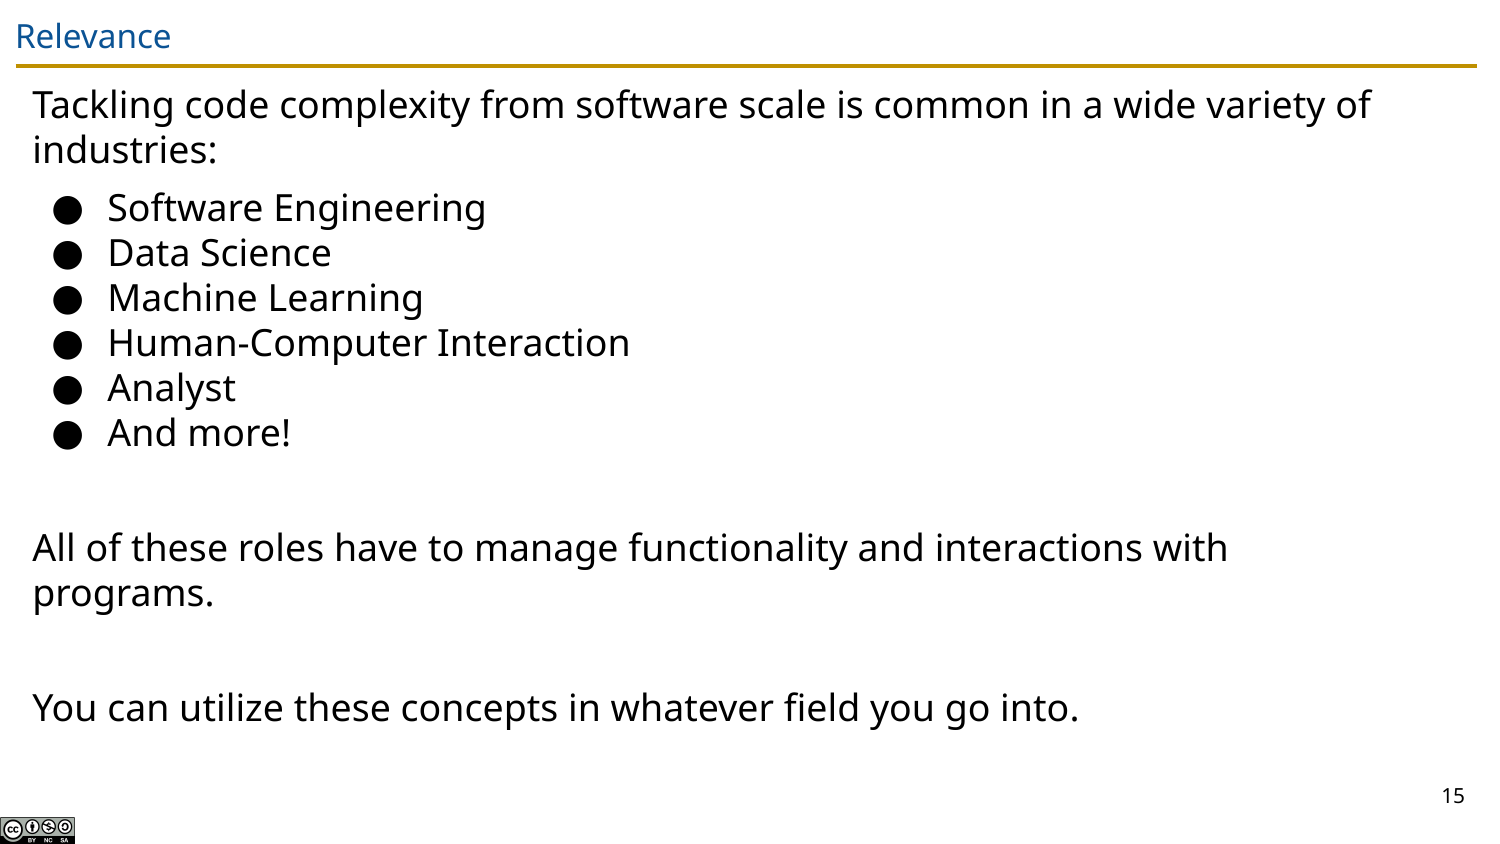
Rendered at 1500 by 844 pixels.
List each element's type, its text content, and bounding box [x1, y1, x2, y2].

slide_number ‹#› [1389, 764, 1480, 830]
title Relevance [0, 0, 1398, 65]
picture [0, 817, 75, 844]
list Tackling code complexity from software scale is common in a wide variety of industries: Software Engineering Data Science Machine Learning Human-Computer Interaction Analyst And more! All of these roles have to manage functionality and interactions with programs. You can utilize these concepts in whatever field you go into. [17, 65, 1416, 627]
